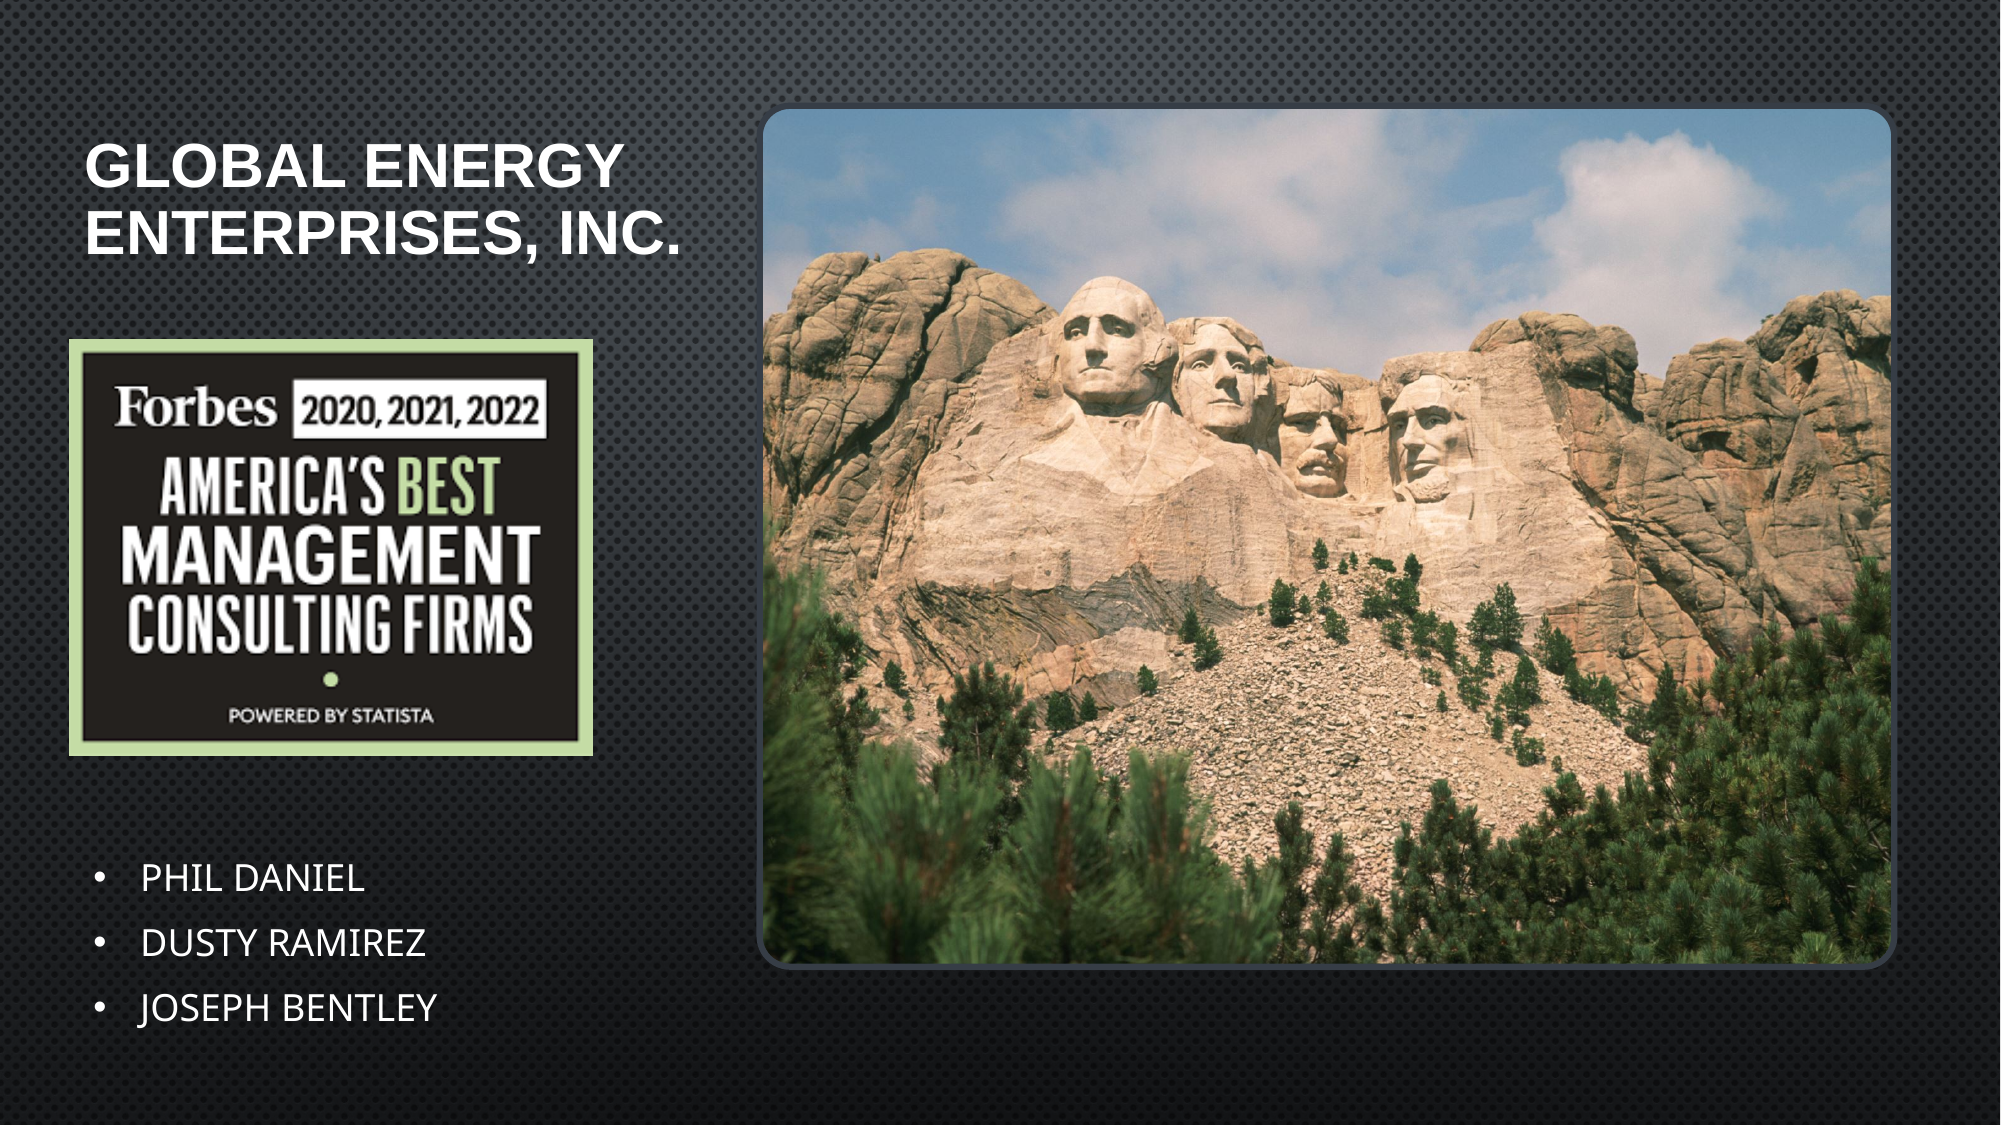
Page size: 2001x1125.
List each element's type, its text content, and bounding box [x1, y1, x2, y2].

picture [0, 0, 2001, 1125]
list Phil Daniel Dusty Ramirez Joseph Bentley [78, 822, 676, 1061]
title GLOBAL ENERGY ENTERPRISES, INC. [69, 71, 704, 385]
